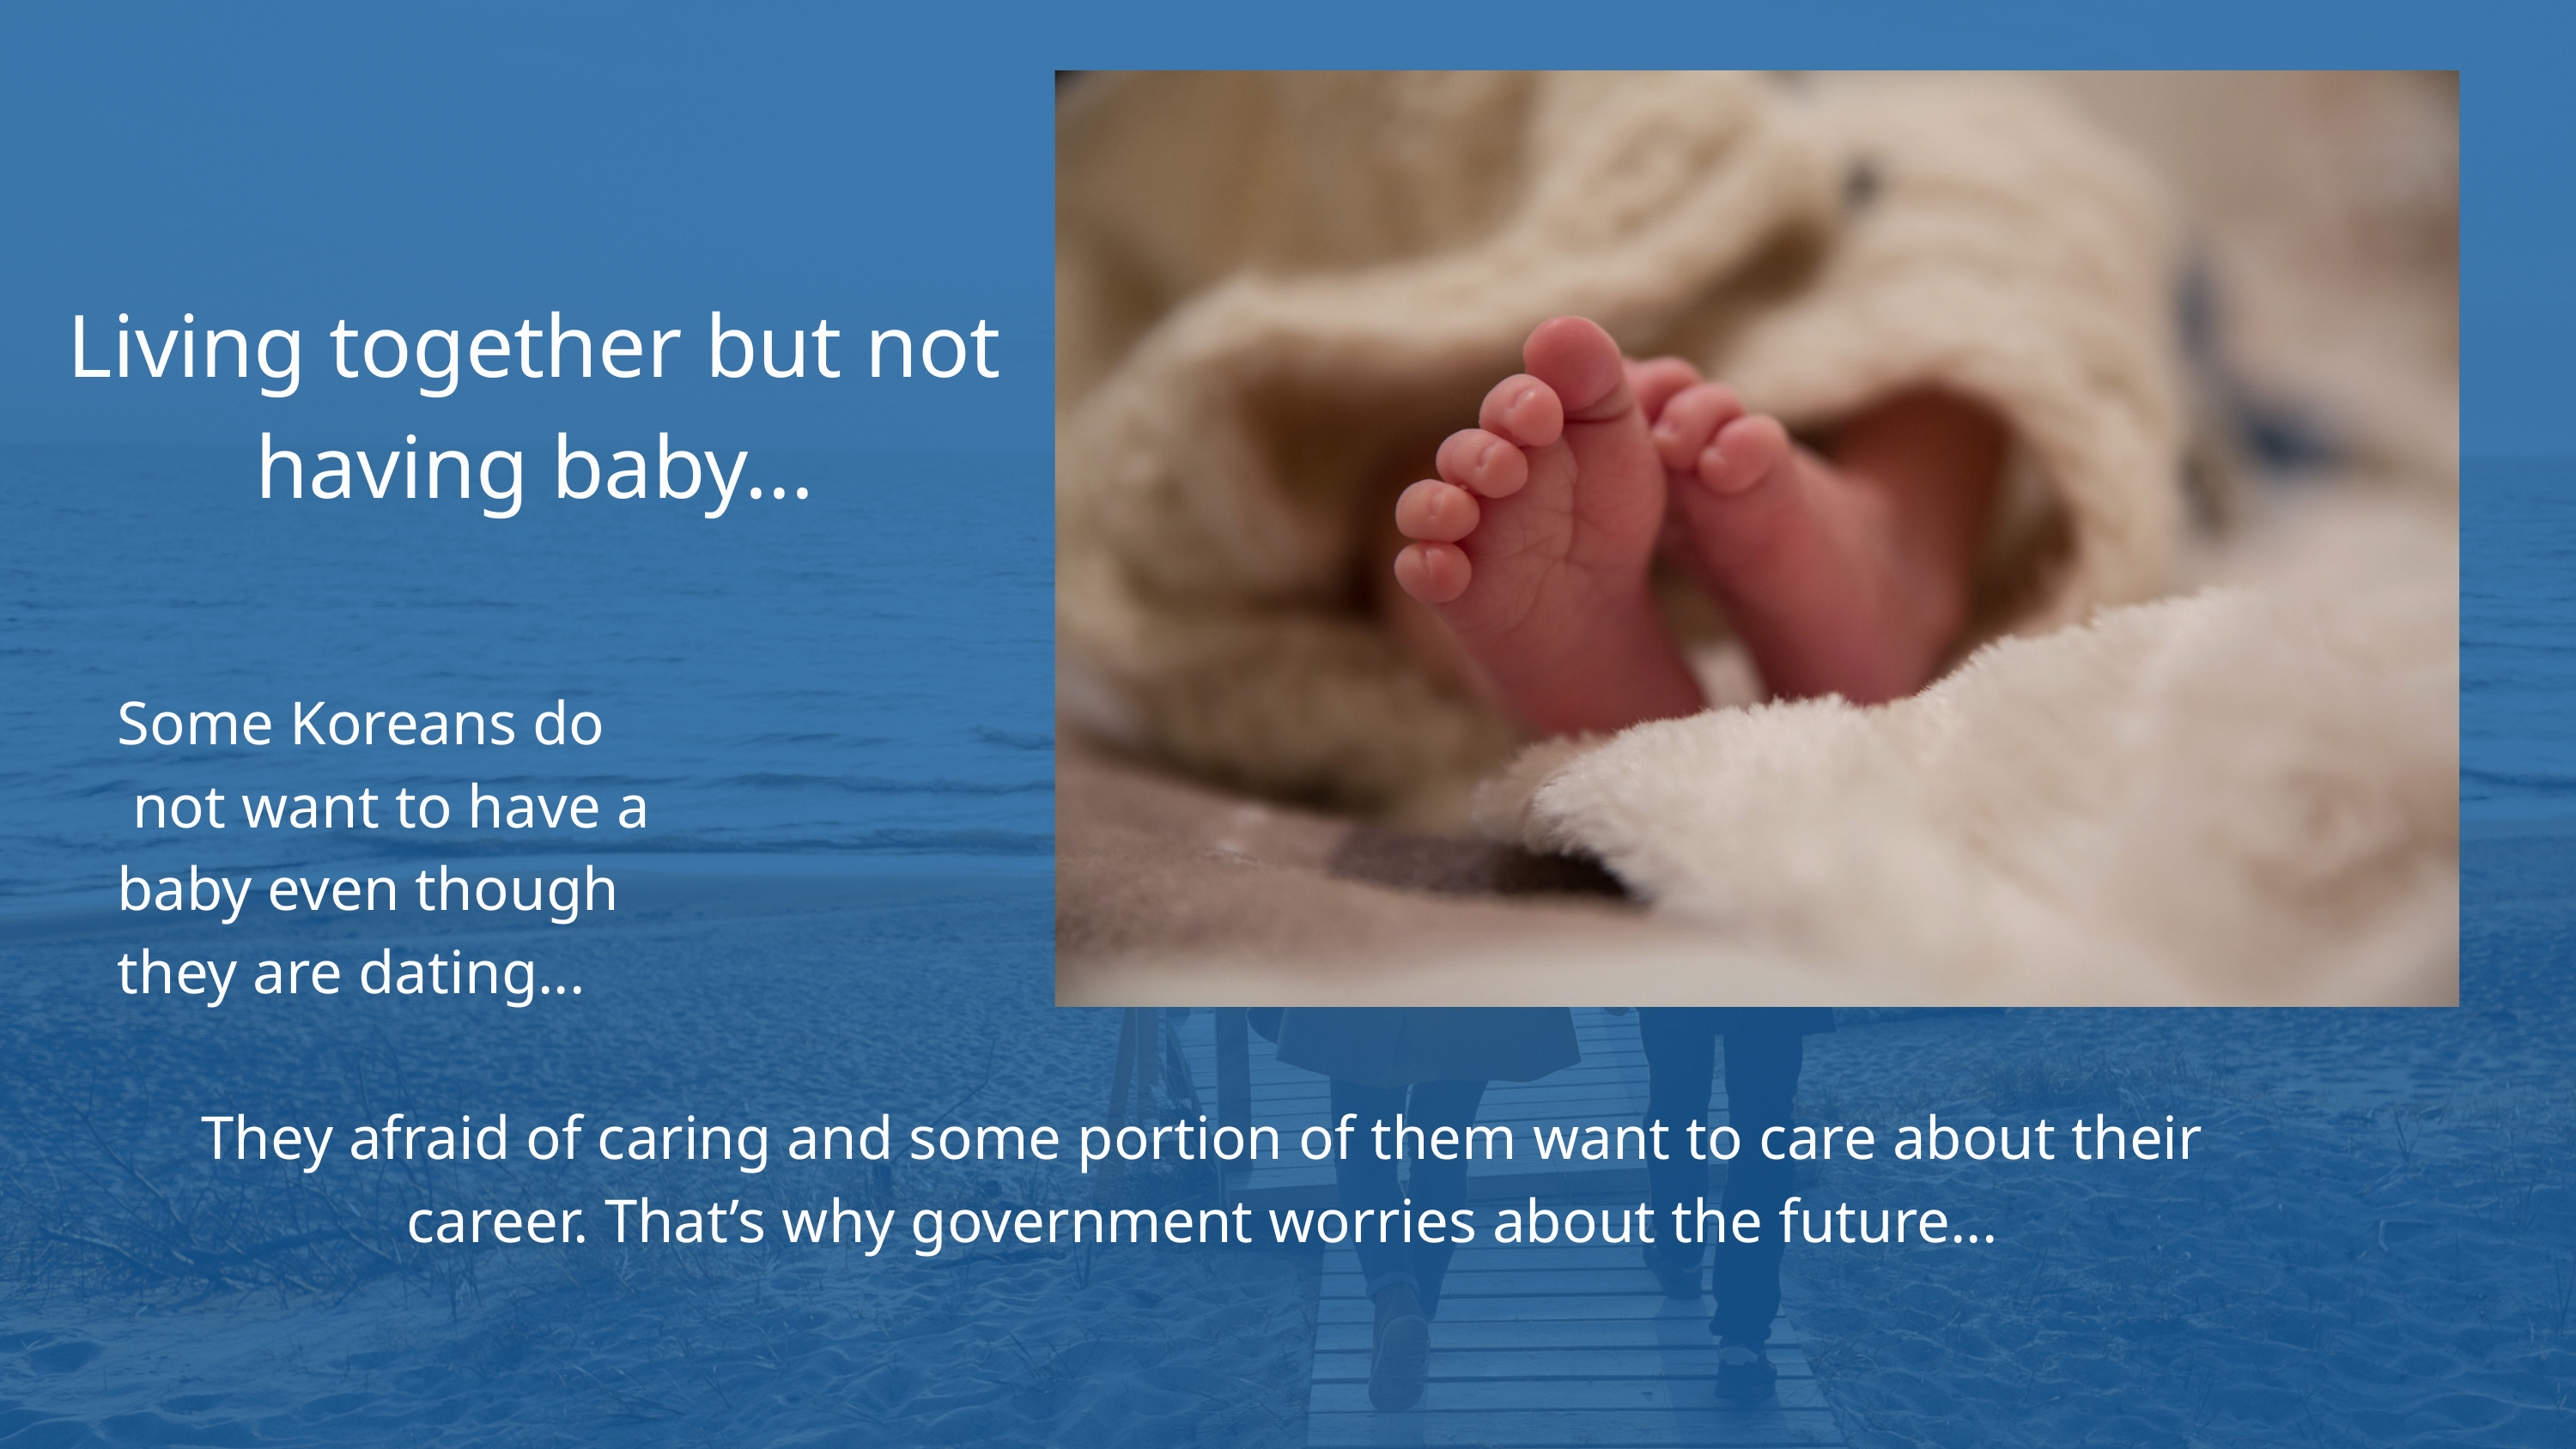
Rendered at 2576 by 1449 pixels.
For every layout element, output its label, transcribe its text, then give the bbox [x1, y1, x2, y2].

text_box Some Koreans do not want to have a baby even though they are dating... They afraid of caring and some portion of them want to care about their career. That’s why government worries about the future... [117, 673, 2289, 1255]
text_box Living together but not having baby... [66, 273, 1005, 516]
text_box [1054, 70, 2460, 1007]
text_box [0, 0, 2576, 1449]
